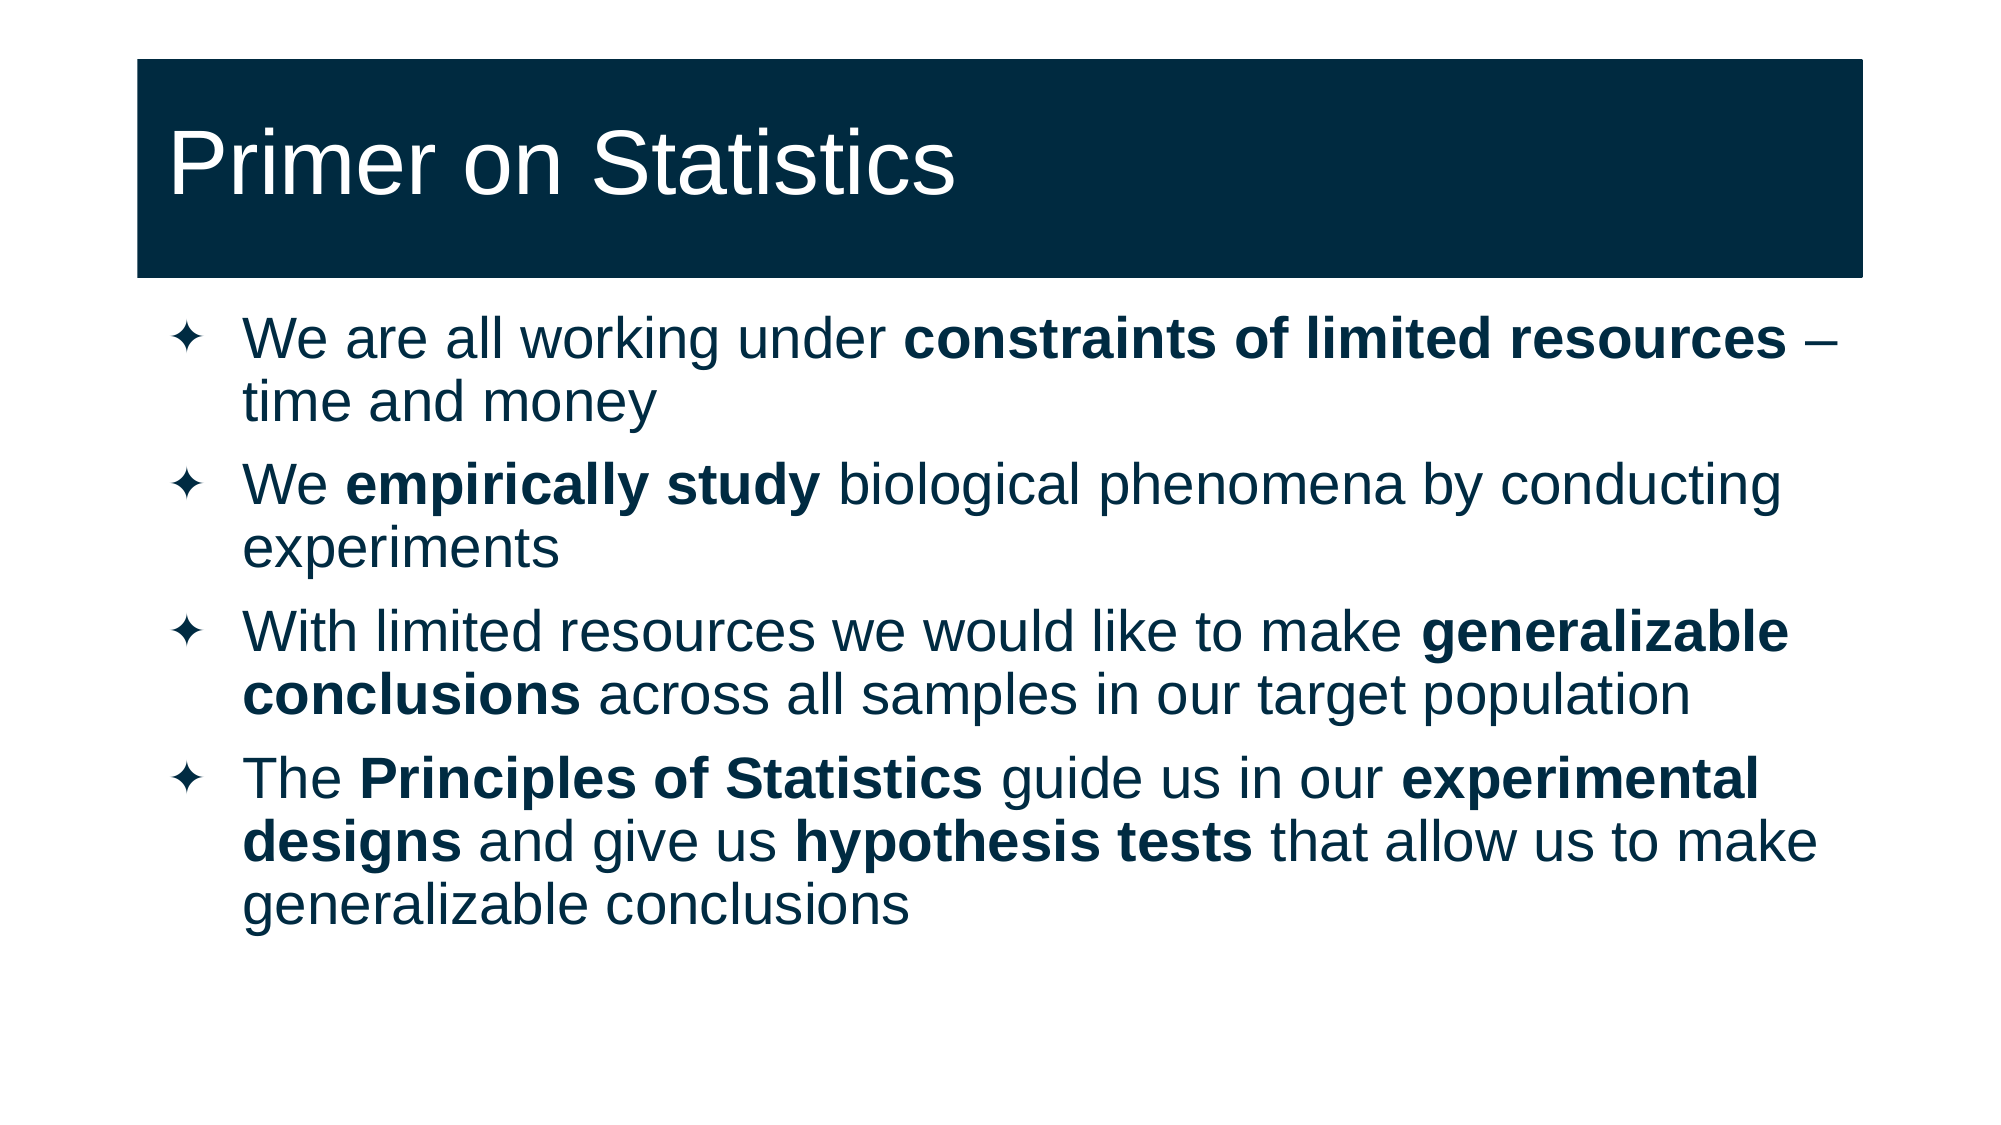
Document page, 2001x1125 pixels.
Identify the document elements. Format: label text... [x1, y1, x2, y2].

list We are all working under constraints of limited resources – time and money We empirically study biological phenomena by conducting experiments With limited resources we would like to make generalizable conclusions across all samples in our target population The Principles of Statistics guide us in our experimental designs and give us hypothesis tests that allow us to make generalizable conclusions [137, 307, 1863, 944]
title Primer on Statistics [137, 59, 1863, 278]
